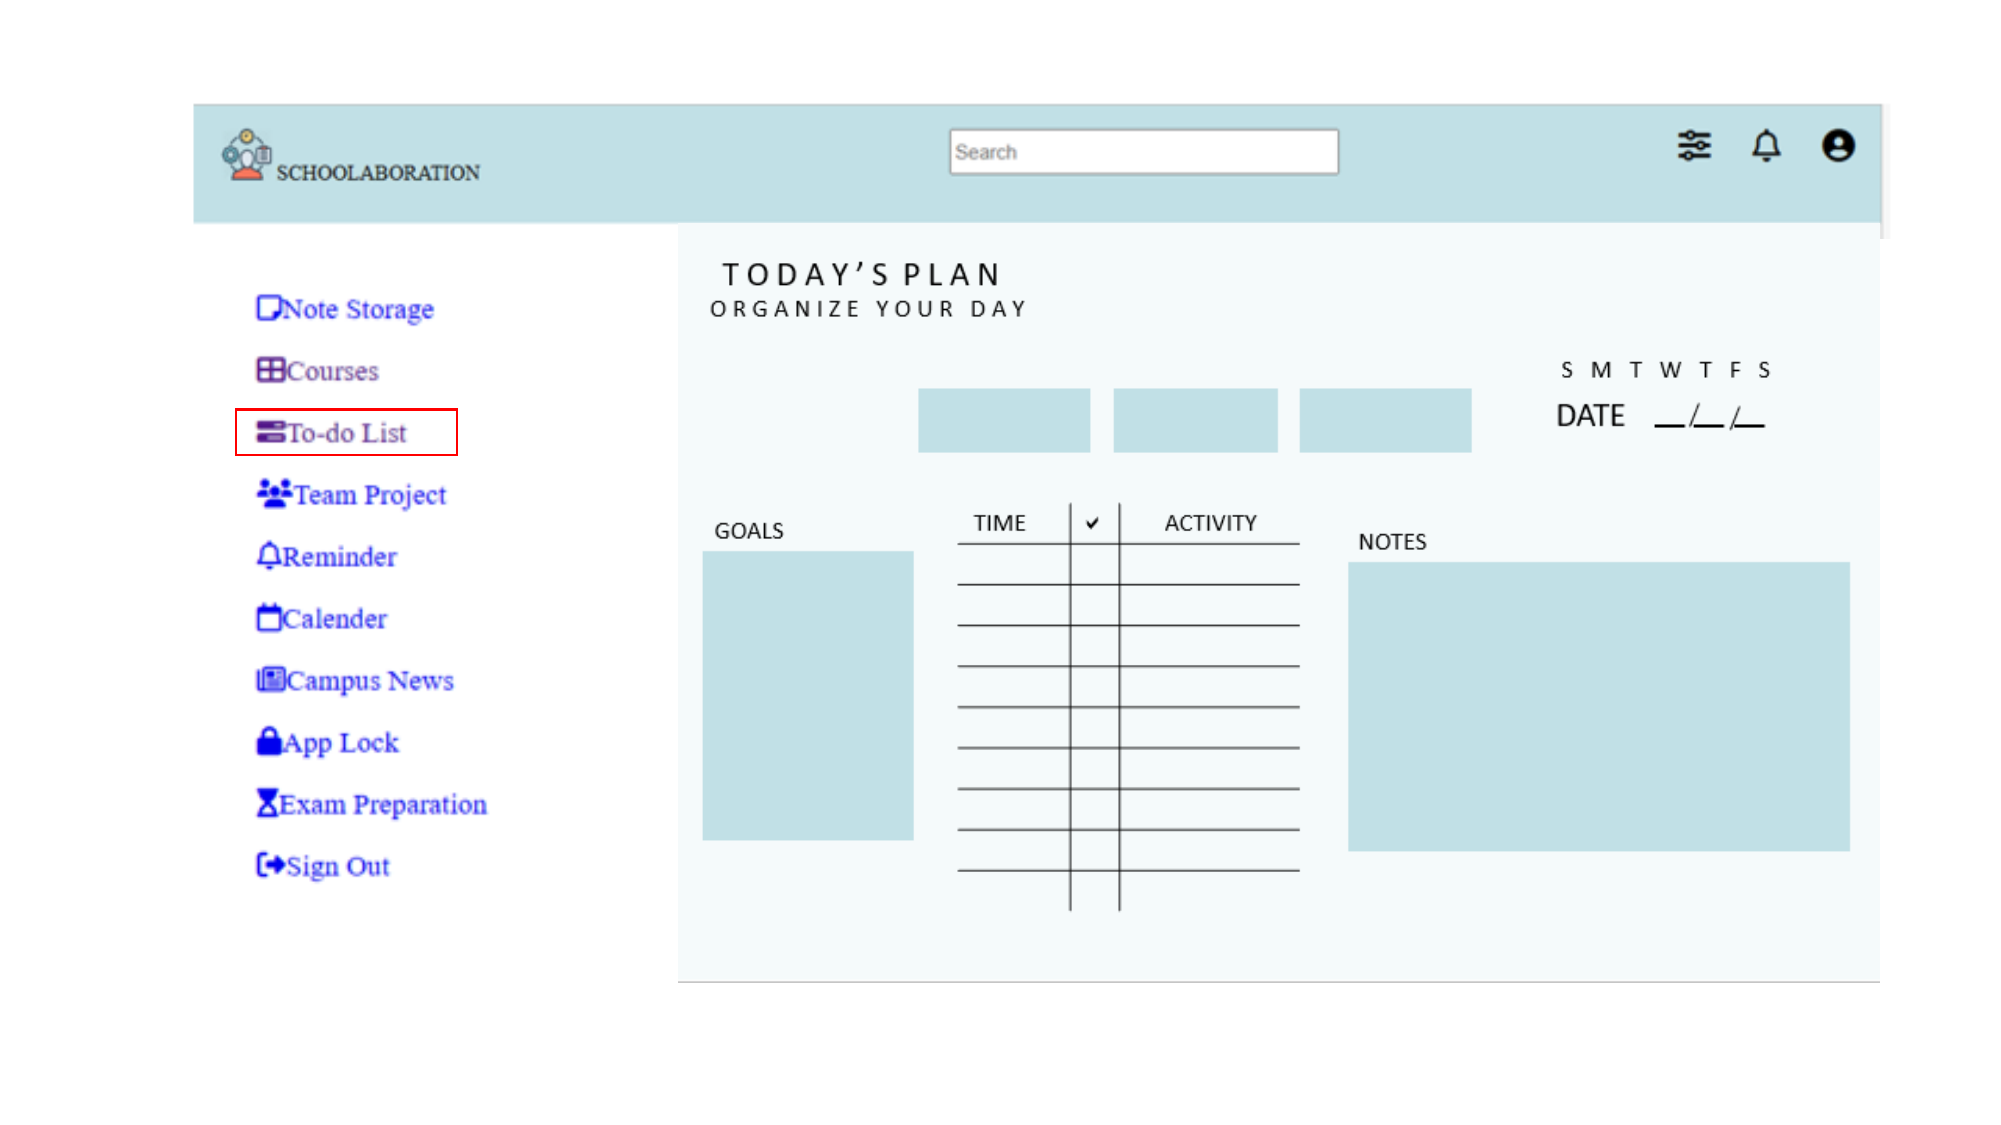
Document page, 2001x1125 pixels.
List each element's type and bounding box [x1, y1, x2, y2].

picture [165, 88, 1907, 1037]
